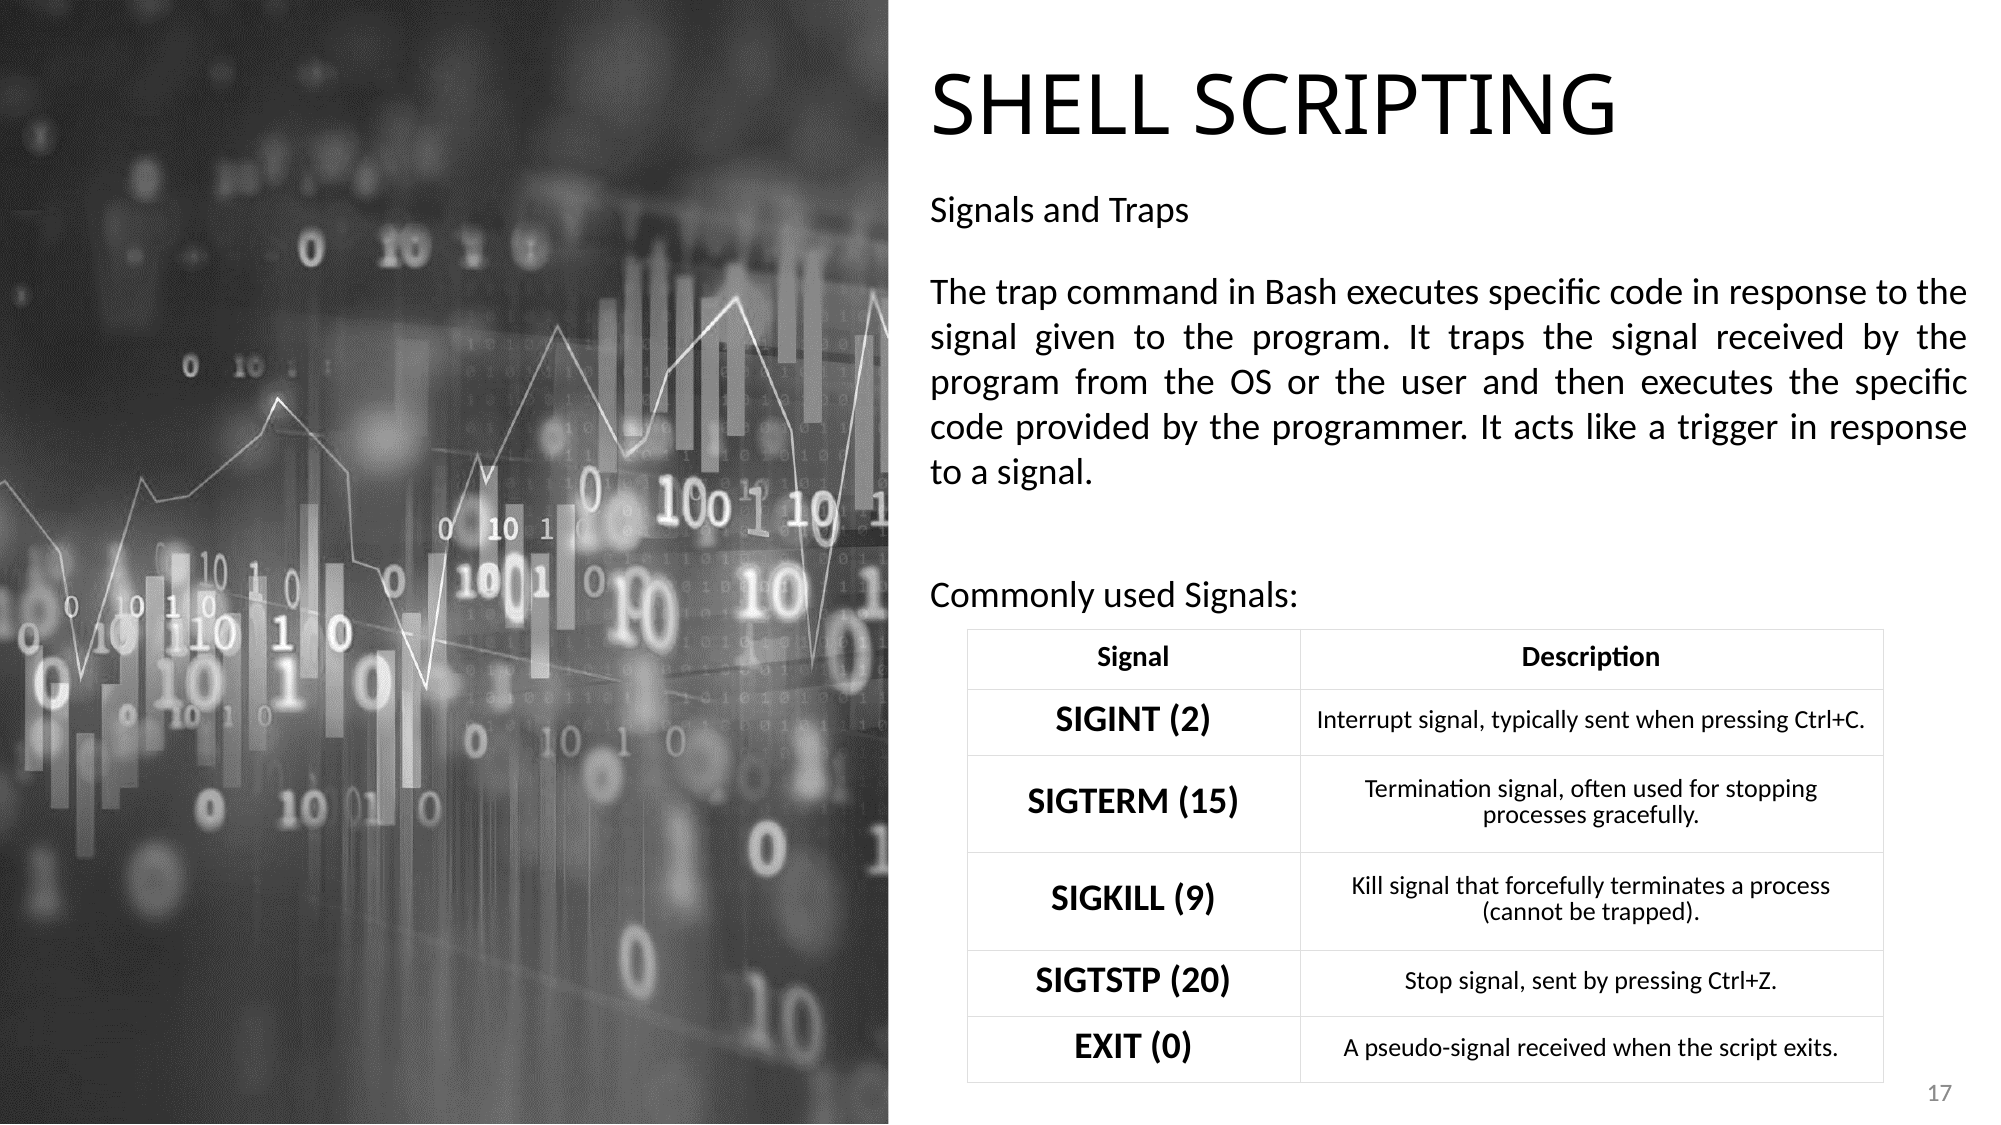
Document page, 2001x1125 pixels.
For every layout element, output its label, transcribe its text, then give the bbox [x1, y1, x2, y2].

slide_number 17 [1894, 1061, 1968, 1121]
table_cell SIGTSTP (20) [968, 951, 1300, 1016]
picture [0, 0, 889, 1124]
text_box The trap command in Bash executes specific code in response to the signal given to the program. It traps the signal received by the program from the OS or the user and then executes the specific code provided by the programmer. It acts like a trigger in response to a signal. Commonly used Signals: [915, 259, 1984, 623]
table_cell SIGTERM (15) [968, 756, 1300, 852]
table_cell SIGINT (2) [968, 690, 1300, 755]
table_header Signal [968, 630, 1300, 689]
table_cell A pseudo-signal received when the script exits. [1301, 1017, 1883, 1082]
table_header Description [1301, 630, 1883, 689]
table_cell Stop signal, sent by pressing Ctrl+Z. [1301, 951, 1883, 1016]
table_cell Termination signal, often used for stopping processes gracefully. [1301, 756, 1883, 852]
title Shell Scripting [915, 43, 1730, 157]
text_box Signals and Traps [915, 177, 1935, 238]
table_cell Kill signal that forcefully terminates a process (cannot be trapped). [1301, 853, 1883, 950]
table_cell SIGKILL (9) [968, 853, 1300, 950]
table_cell EXIT (0) [968, 1017, 1300, 1082]
table_cell Interrupt signal, typically sent when pressing Ctrl+C. [1301, 690, 1883, 755]
